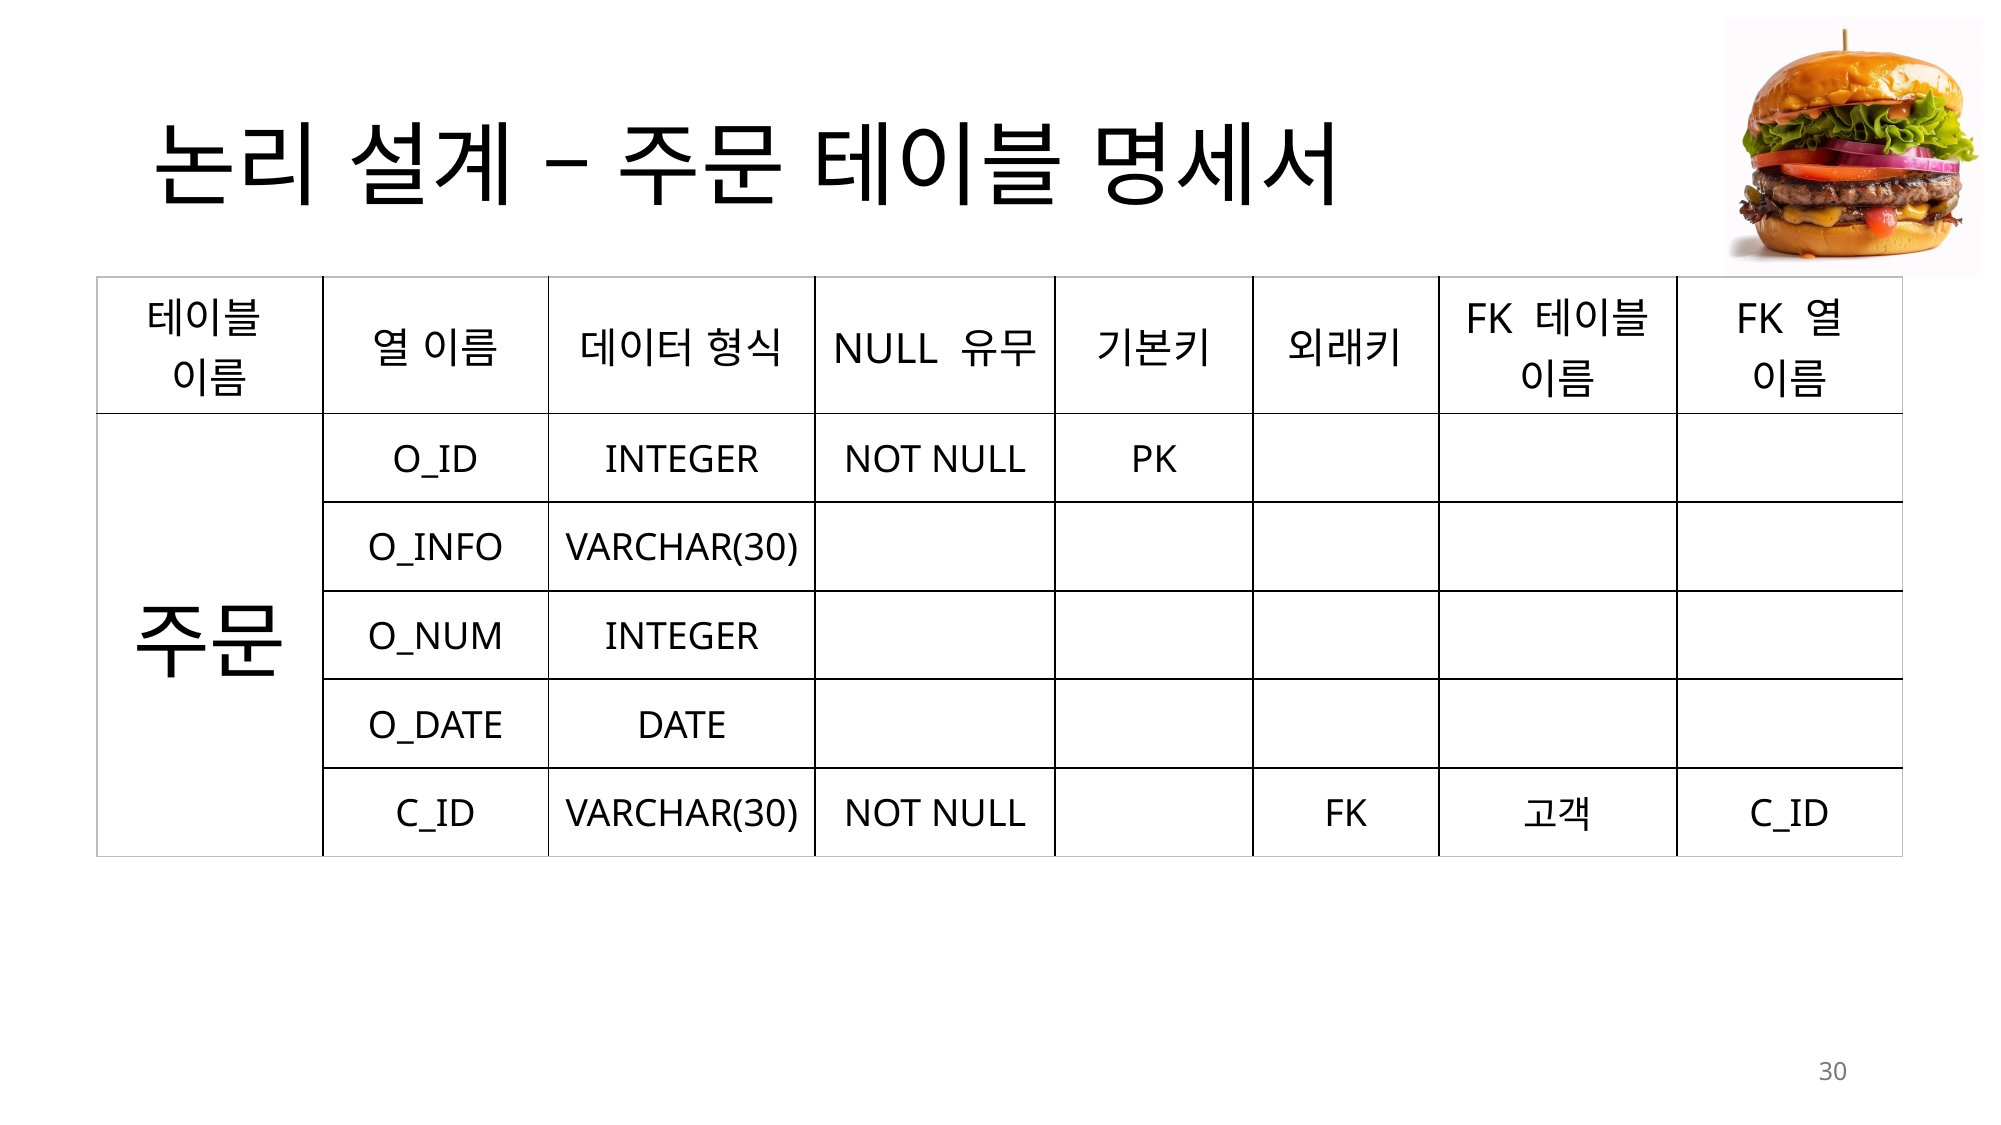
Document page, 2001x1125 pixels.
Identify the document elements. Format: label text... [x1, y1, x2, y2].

table_cell [1254, 414, 1438, 501]
table_cell NOT NULL [816, 414, 1054, 501]
table_cell INTEGER [549, 414, 814, 501]
table_cell [1440, 503, 1676, 590]
title 논리 설계 – 주문 테이블 명세서 [137, 59, 1863, 276]
table_header 열 이름 [324, 278, 548, 413]
table_cell [816, 592, 1054, 678]
table_cell [1254, 680, 1438, 767]
table_cell C_ID [1678, 769, 1902, 856]
table_cell DATE [549, 680, 814, 767]
table_cell VARCHAR(30) [549, 769, 814, 856]
table_cell [1678, 680, 1902, 767]
table_cell NOT NULL [816, 769, 1054, 856]
table_cell [1440, 680, 1676, 767]
table_cell [1056, 769, 1252, 856]
table_cell [1056, 680, 1252, 767]
table_header 외래키 [1254, 278, 1438, 413]
table_cell C_ID [324, 769, 548, 856]
slide_number 30 [1412, 1042, 1863, 1103]
table_cell 고객 [1440, 769, 1676, 856]
table_cell [1056, 503, 1252, 590]
table_cell [1440, 592, 1676, 678]
table_cell [1254, 592, 1438, 678]
table_cell [816, 680, 1054, 767]
table_cell FK [1254, 769, 1438, 856]
table_cell O_ID [324, 414, 548, 501]
table_cell O_DATE [324, 680, 548, 767]
picture [1724, 19, 1983, 278]
table_cell [1678, 414, 1902, 501]
table_header FK 열 이름 [1678, 278, 1902, 413]
table_header NULL 유무 [816, 278, 1054, 413]
table_cell PK [1056, 414, 1252, 501]
table_cell 주문 [98, 414, 322, 856]
table_header 데이터 형식 [549, 278, 814, 413]
table_cell [1254, 503, 1438, 590]
table_cell [1440, 414, 1676, 501]
table_cell [1678, 503, 1902, 590]
table_cell [816, 503, 1054, 590]
table_header 테이블 이름 [98, 278, 322, 413]
table_header 기본키 [1056, 278, 1252, 413]
table_cell INTEGER [549, 592, 814, 678]
table_header FK 테이블 이름 [1440, 278, 1676, 413]
table_cell O_INFO [324, 503, 548, 590]
table_cell VARCHAR(30) [549, 503, 814, 590]
table_cell [1056, 592, 1252, 678]
table_cell [1678, 592, 1902, 678]
table_cell O_NUM [324, 592, 548, 678]
